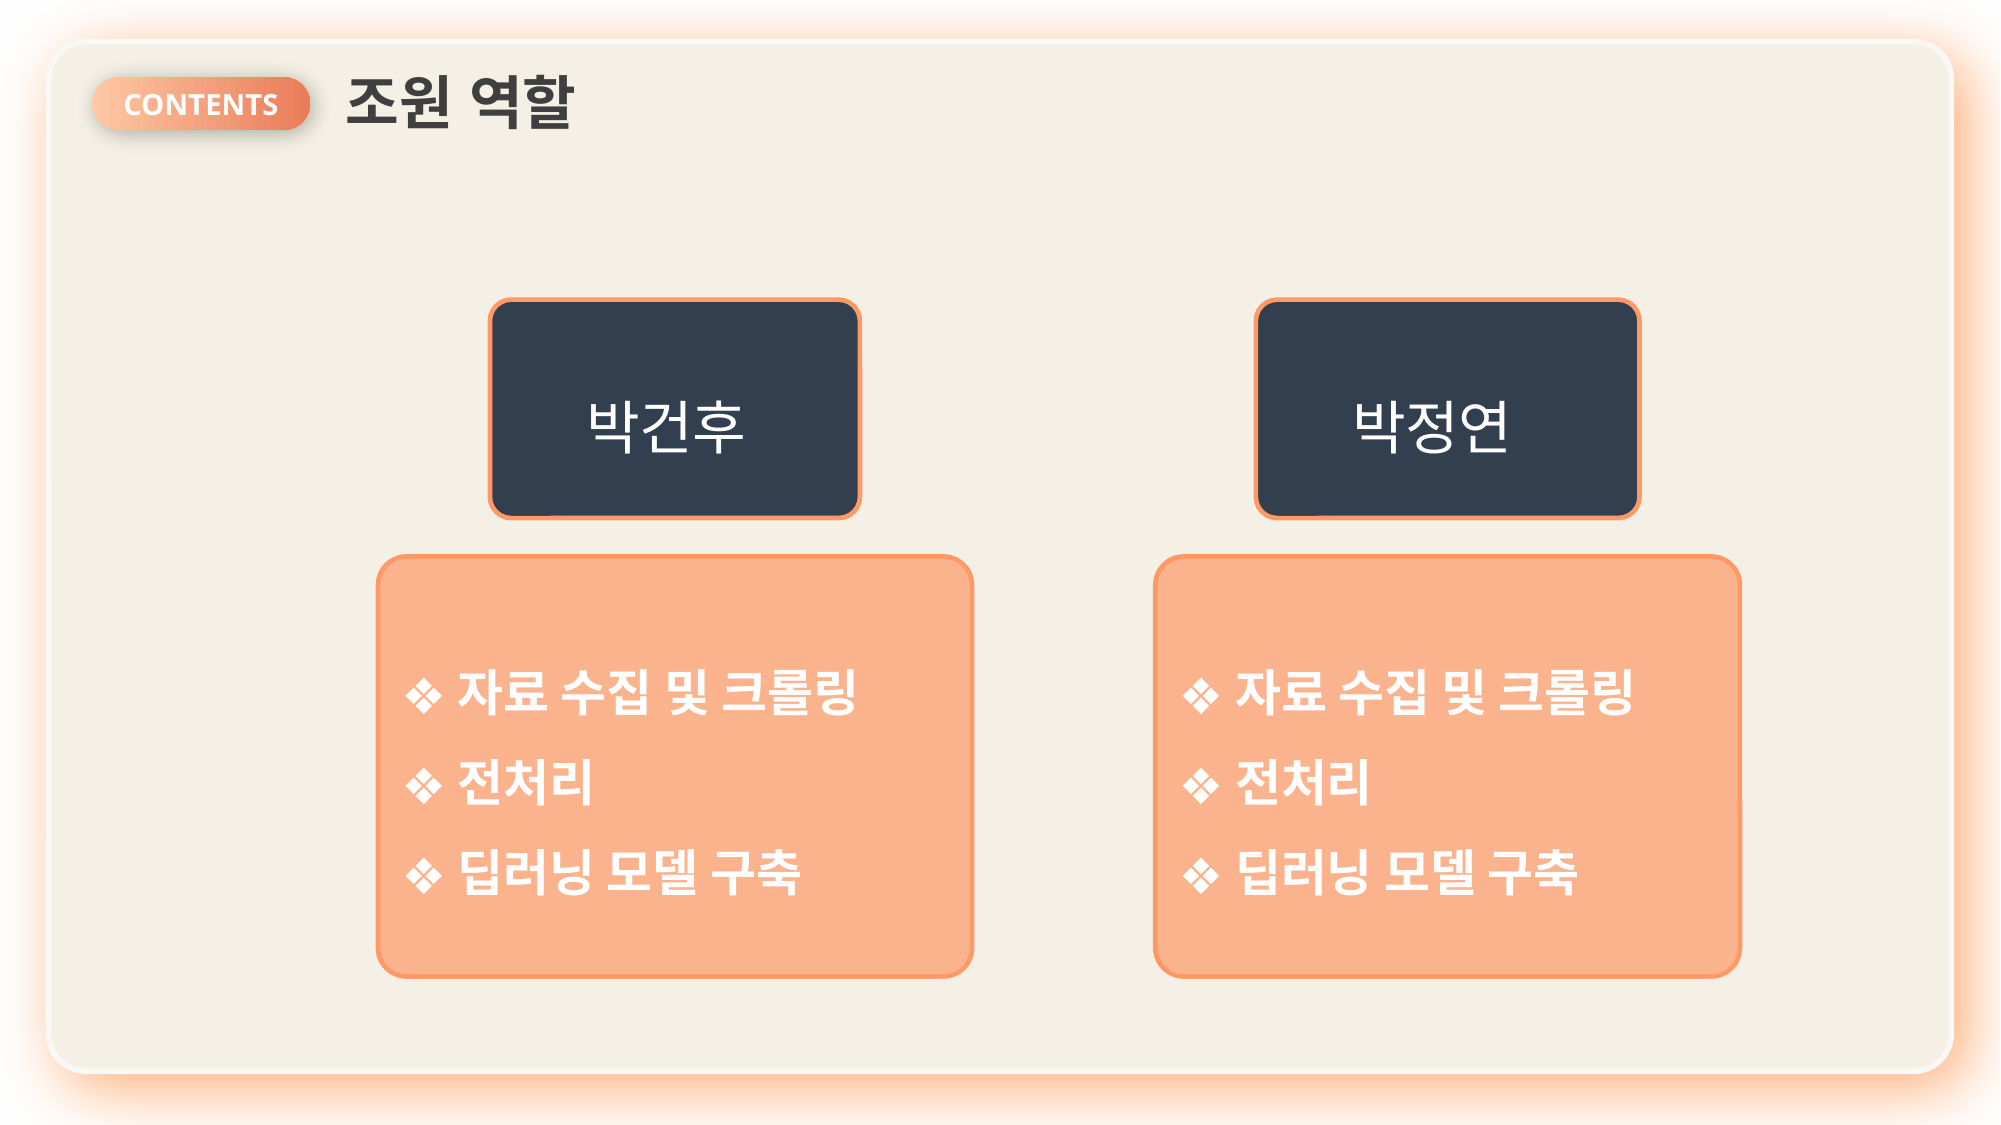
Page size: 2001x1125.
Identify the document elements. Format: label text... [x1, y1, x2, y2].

text_box 박정연 [1255, 299, 1640, 519]
text_box 자료 수집 및 크롤링 전처리 딥러닝 모델 구축 [378, 556, 973, 977]
text_box 조원 역할 [330, 58, 1399, 145]
text_box CONTENTS [91, 77, 310, 130]
text_box 자료 수집 및 크롤링 전처리 딥러닝 모델 구축 [1155, 556, 1740, 977]
text_box [48, 41, 1952, 1072]
text_box 박건후 [489, 299, 860, 519]
